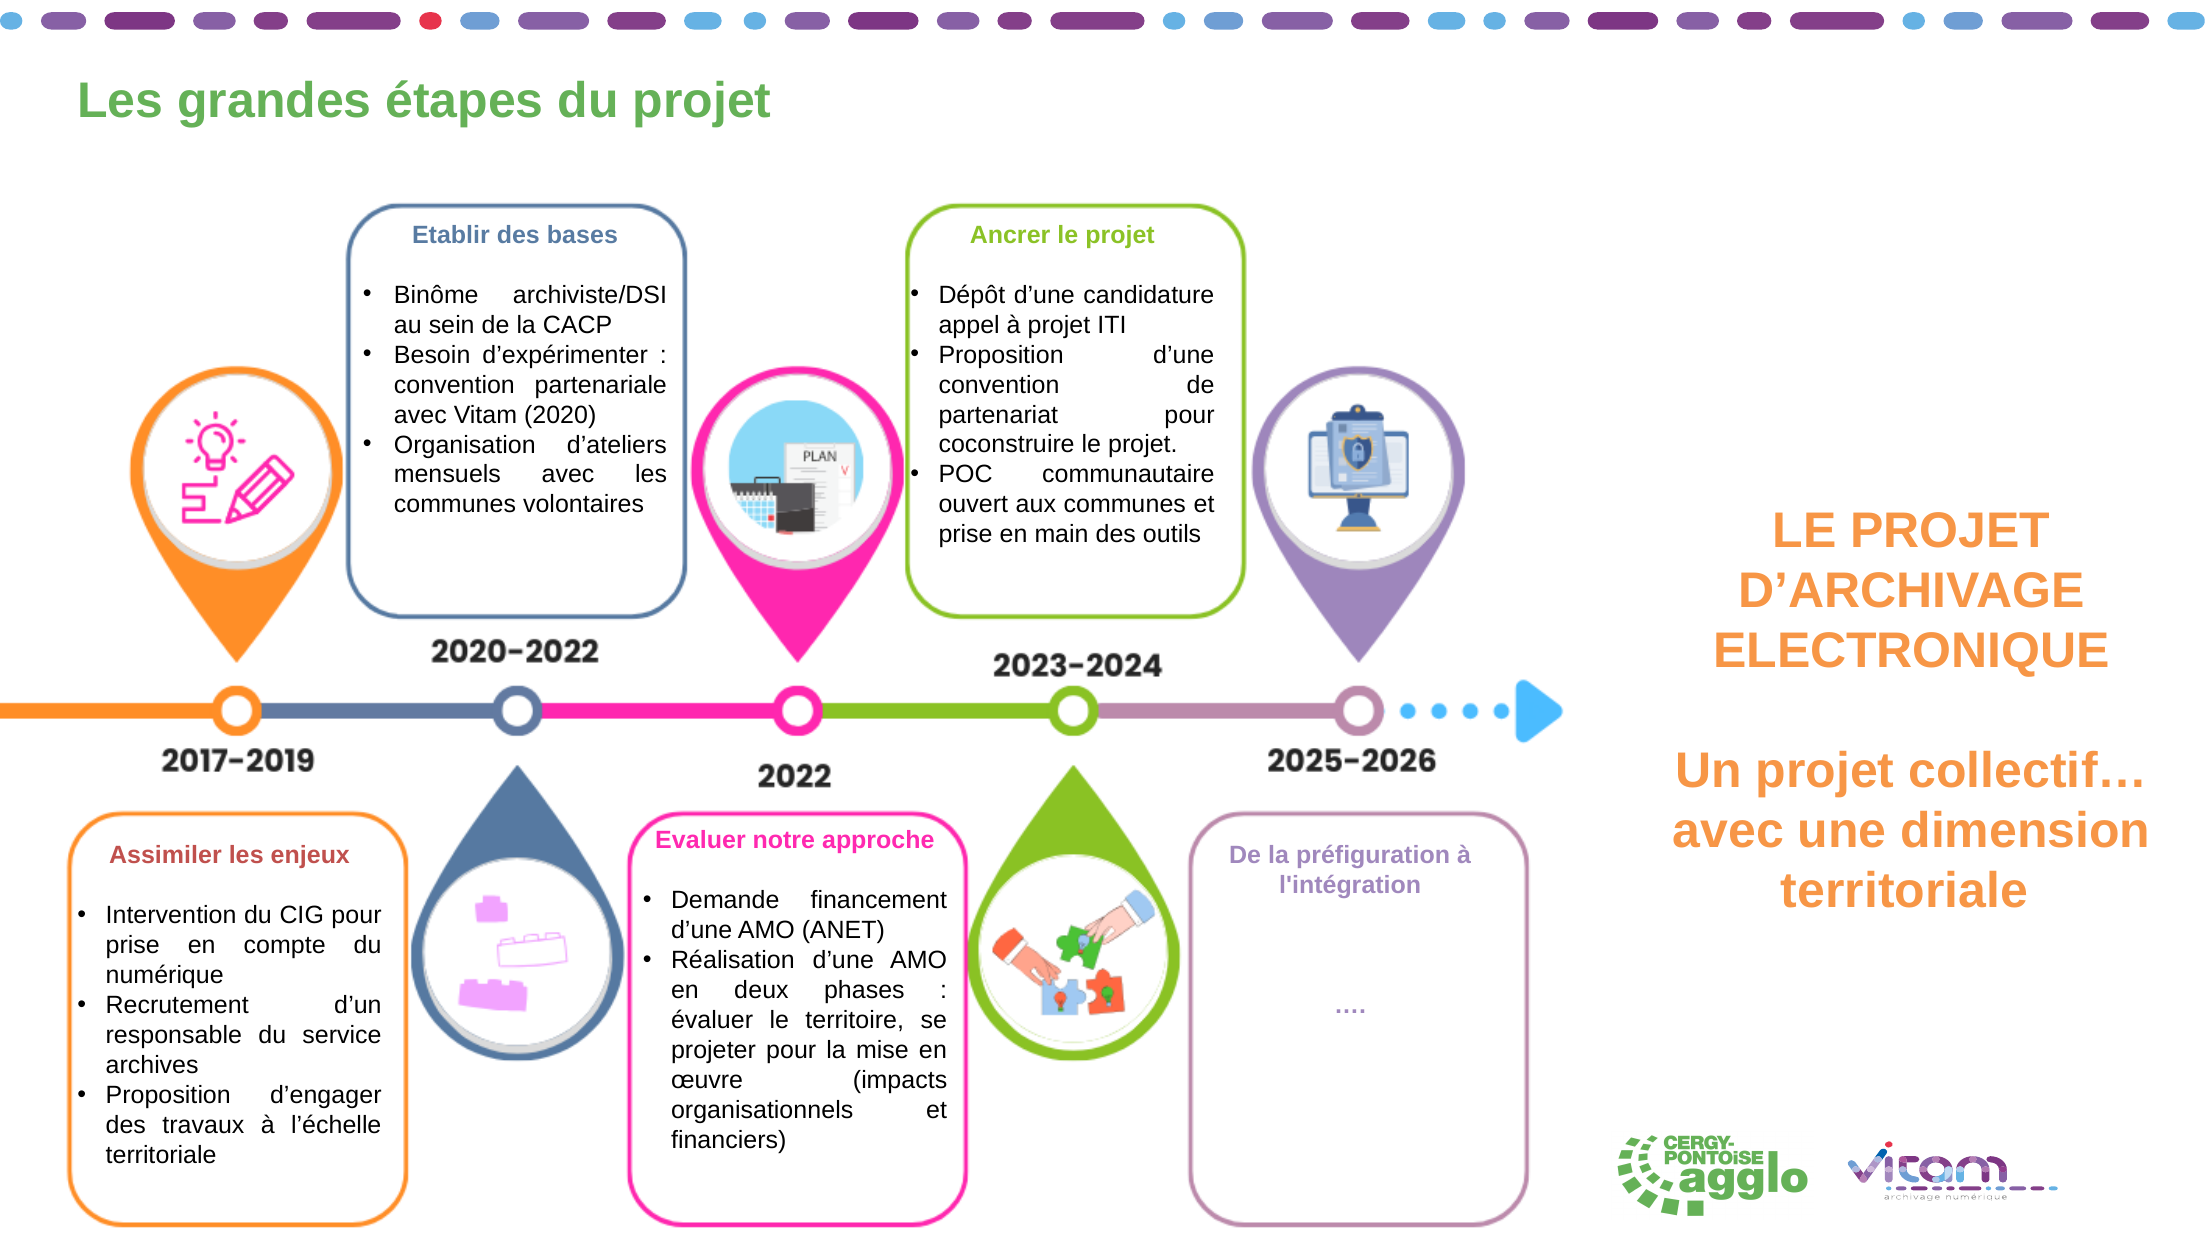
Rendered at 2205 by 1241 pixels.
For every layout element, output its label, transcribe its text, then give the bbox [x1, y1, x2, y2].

picture [1611, 1131, 1815, 1220]
text_box LE PROJET D’ARCHIVAGE ELECTRONIQUE Un projet collectif… avec une dimension territoriale [1647, 489, 2176, 941]
text_box Les grandes étapes du projet [62, 59, 1257, 135]
picture [0, 201, 1596, 1229]
